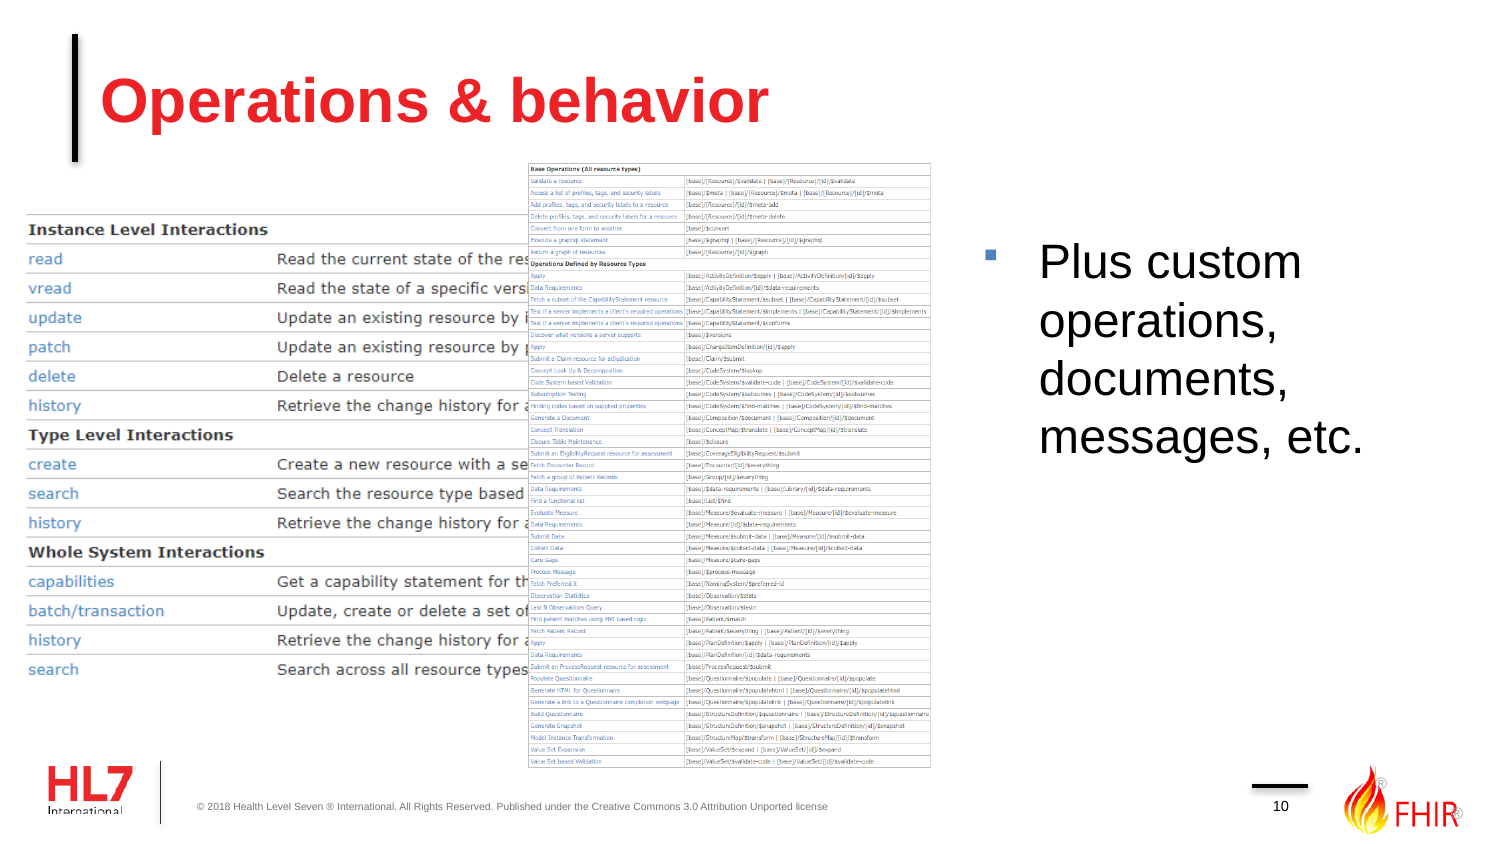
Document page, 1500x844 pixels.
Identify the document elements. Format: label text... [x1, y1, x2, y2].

picture [26, 213, 528, 682]
text_box Plus custom operations, documents, messages, etc. [971, 224, 1438, 769]
footer © 2018 Health Level Seven ® International. All Rights Reserved. Published under the Creative Commons 3.0 Attribution Unported license [196, 786, 941, 813]
picture [1339, 760, 1463, 837]
slide_number 10 [1258, 786, 1304, 814]
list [528, 161, 932, 769]
title Operations & behavior [100, 33, 1451, 163]
